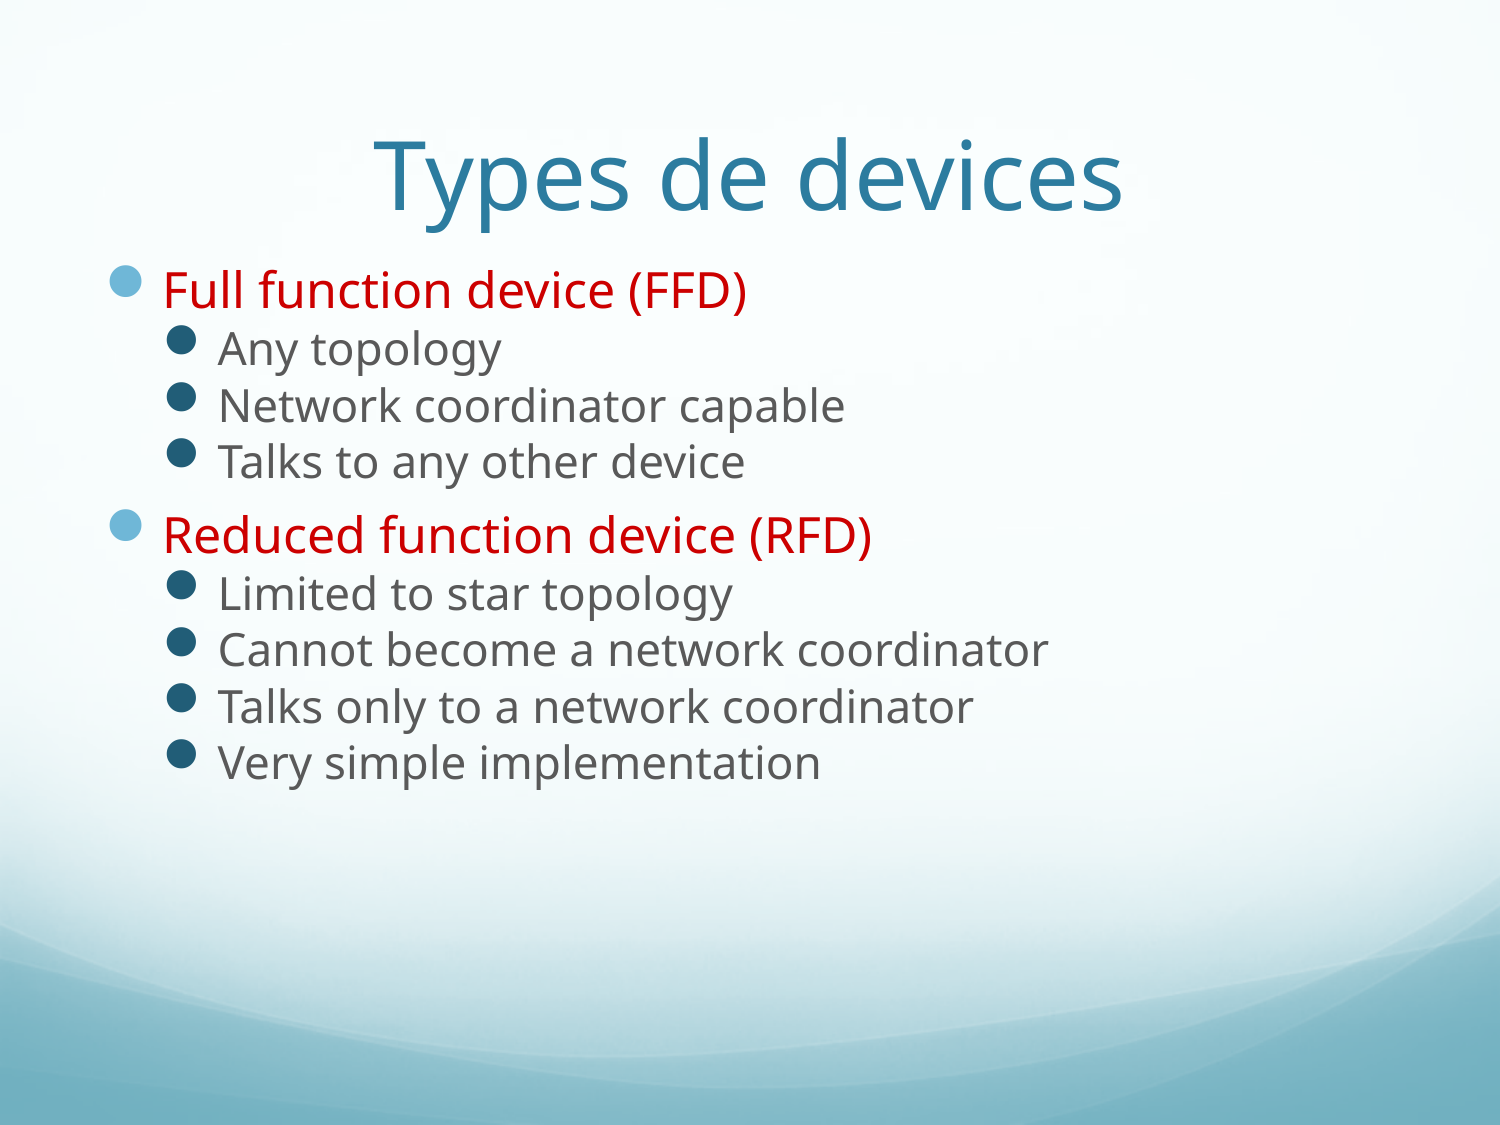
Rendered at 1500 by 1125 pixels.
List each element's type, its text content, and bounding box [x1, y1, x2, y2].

title Types de devices [90, 17, 1410, 237]
list Full function device (FFD) Any topology Network coordinator capable Talks to any other device Reduced function device (RFD) Limited to star topology Cannot become a network coordinator Talks only to a network coordinator Very simple implementation [90, 262, 1410, 975]
